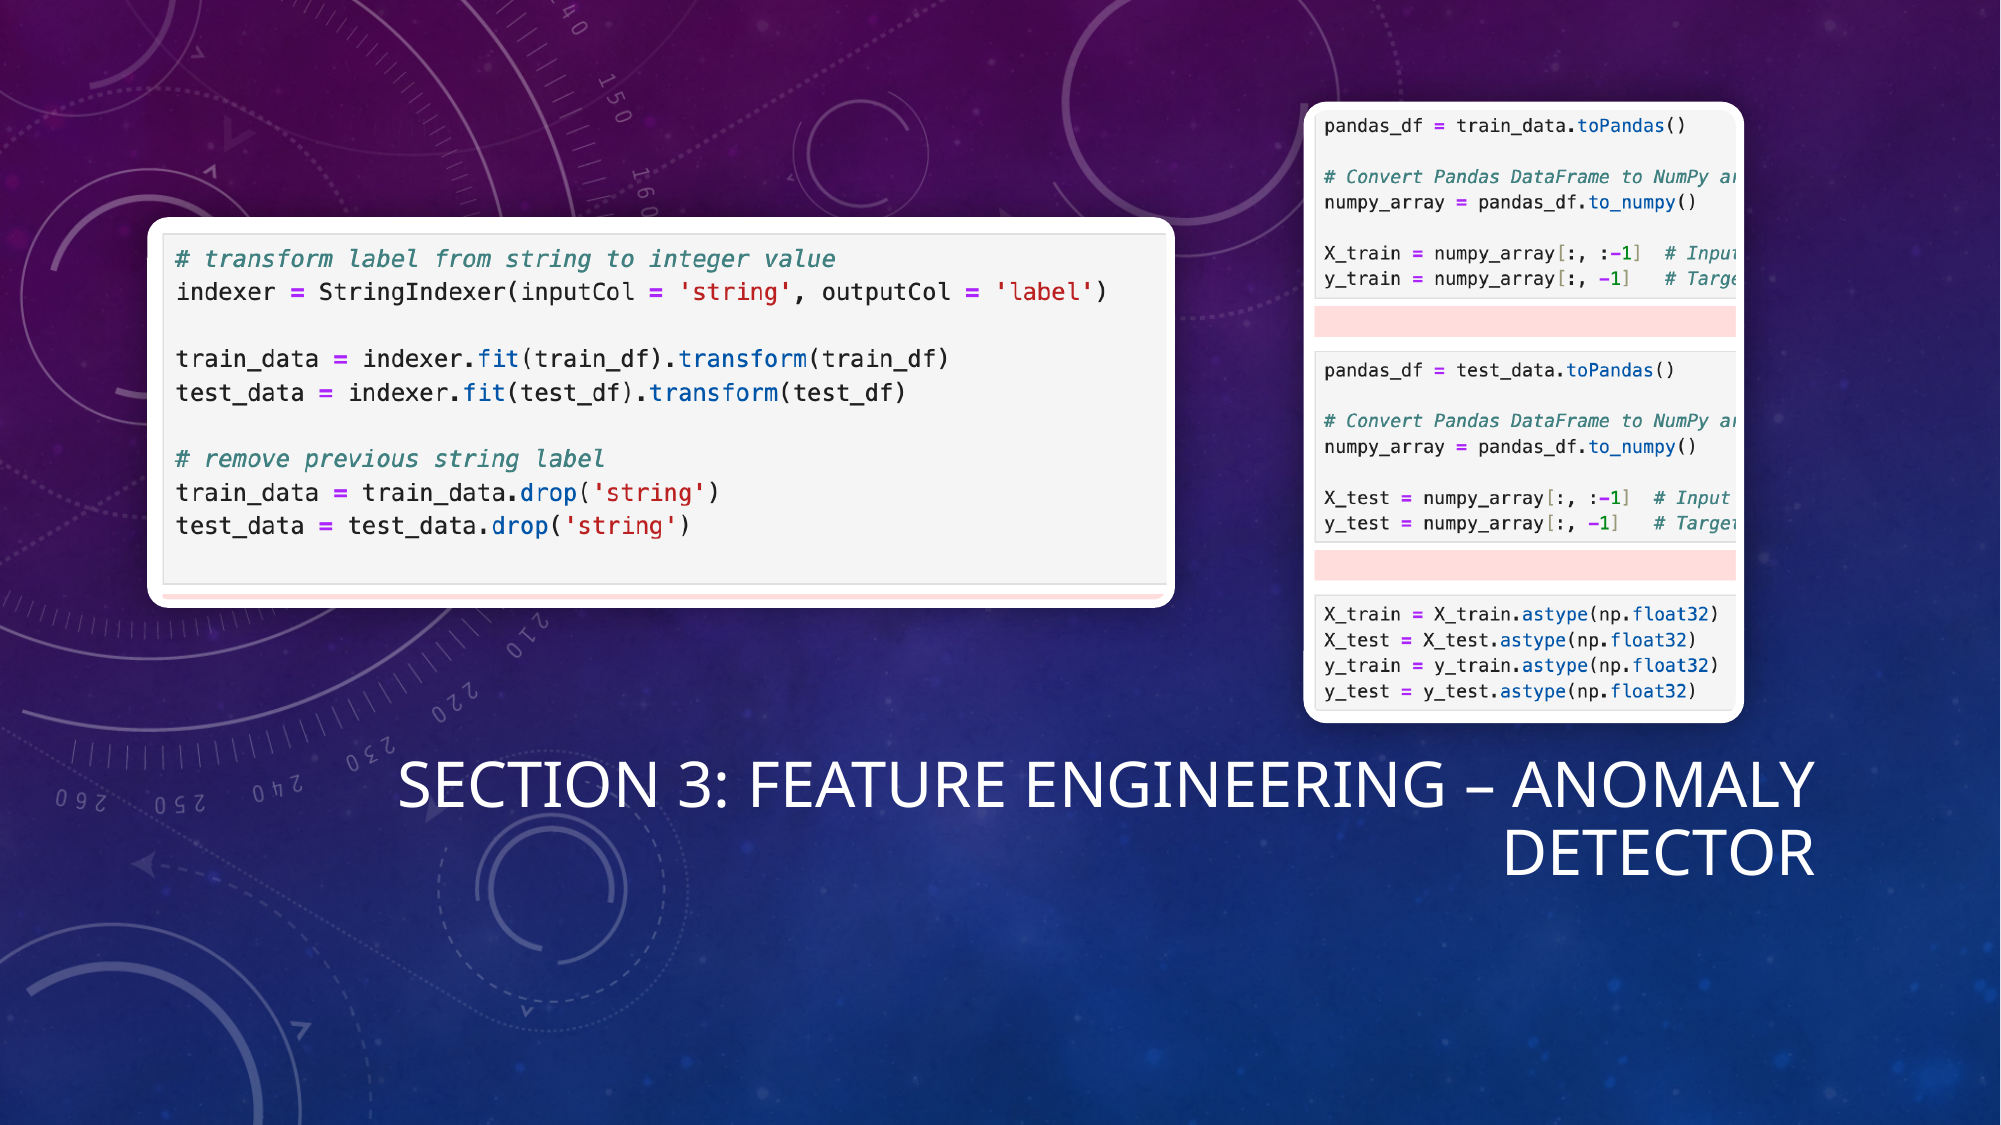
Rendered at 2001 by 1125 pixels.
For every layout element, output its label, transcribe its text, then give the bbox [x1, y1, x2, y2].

picture [0, 0, 2001, 1125]
title sECTION 3: FEATURE ENGINEERING – aNOMALY DETECTOR [169, 743, 1831, 897]
